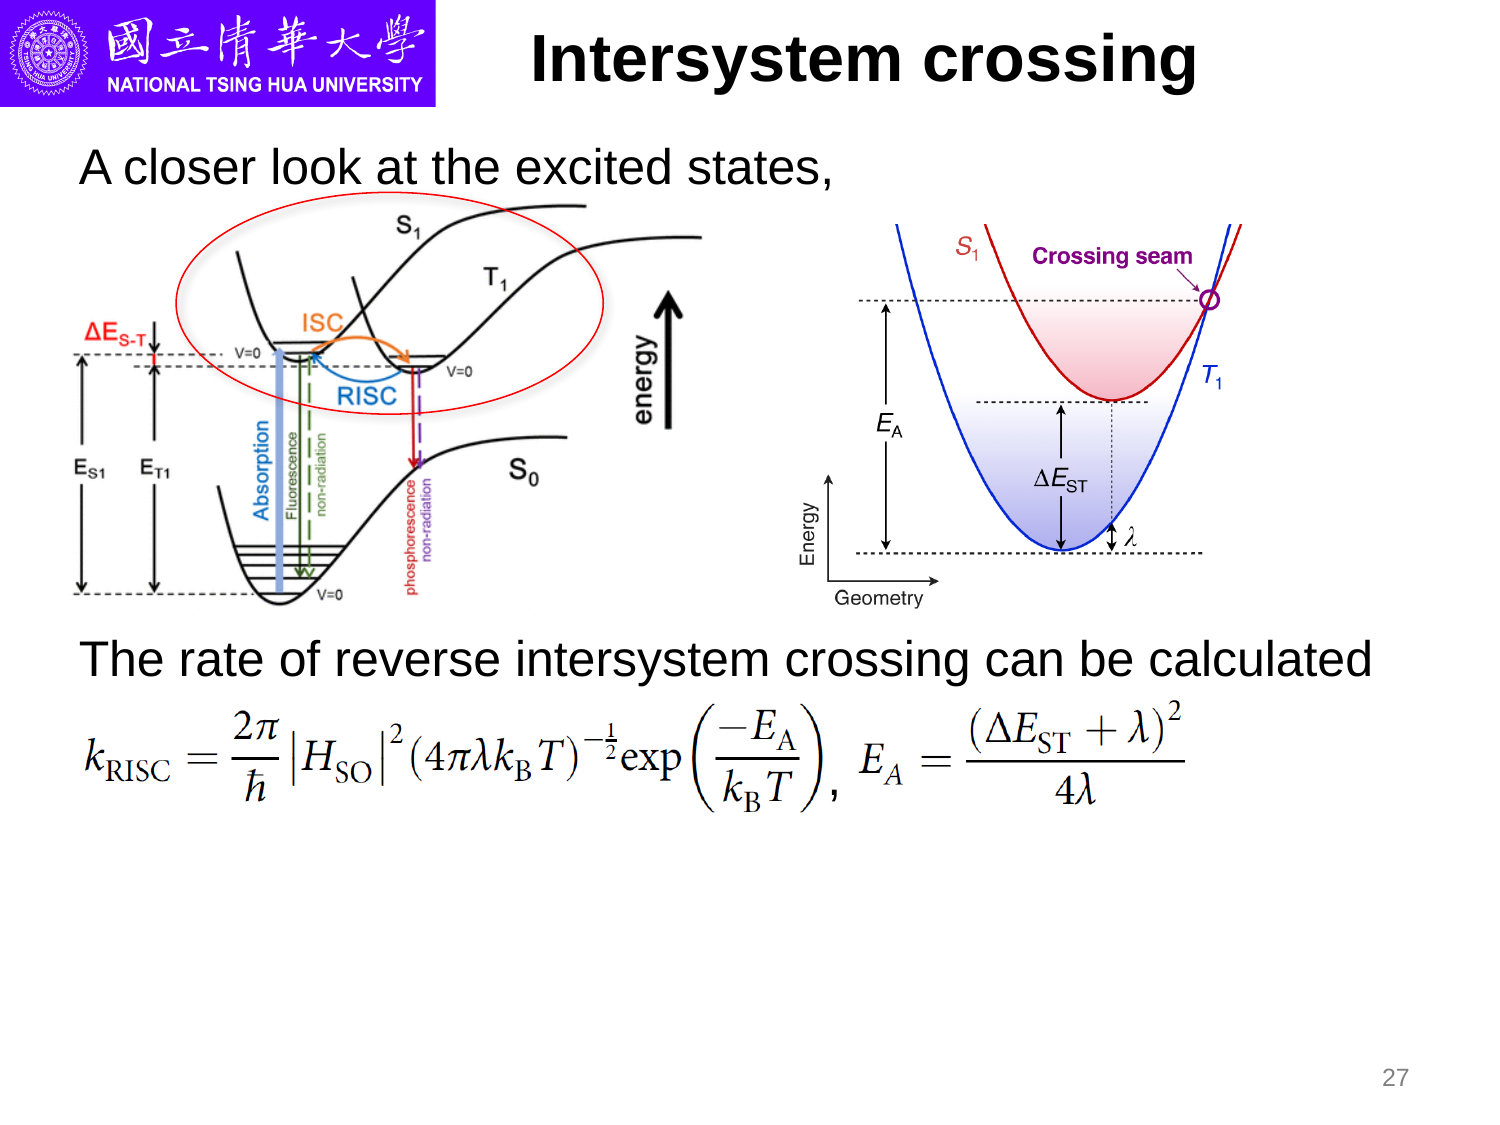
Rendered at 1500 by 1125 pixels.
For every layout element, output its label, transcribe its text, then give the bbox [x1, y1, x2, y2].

slide_number 27 [1308, 1050, 1425, 1103]
text_box The rate of reverse intersystem crossing can be calculated [64, 619, 1425, 695]
picture [76, 695, 828, 822]
text_box A closer look at the excited states, [64, 127, 1425, 203]
text_box [297, 190, 482, 201]
picture [854, 693, 1187, 810]
picture [0, 0, 436, 107]
picture [797, 203, 1267, 609]
picture [63, 202, 703, 609]
title Intersystem crossing [515, 0, 1425, 107]
text_box , [832, 737, 850, 813]
